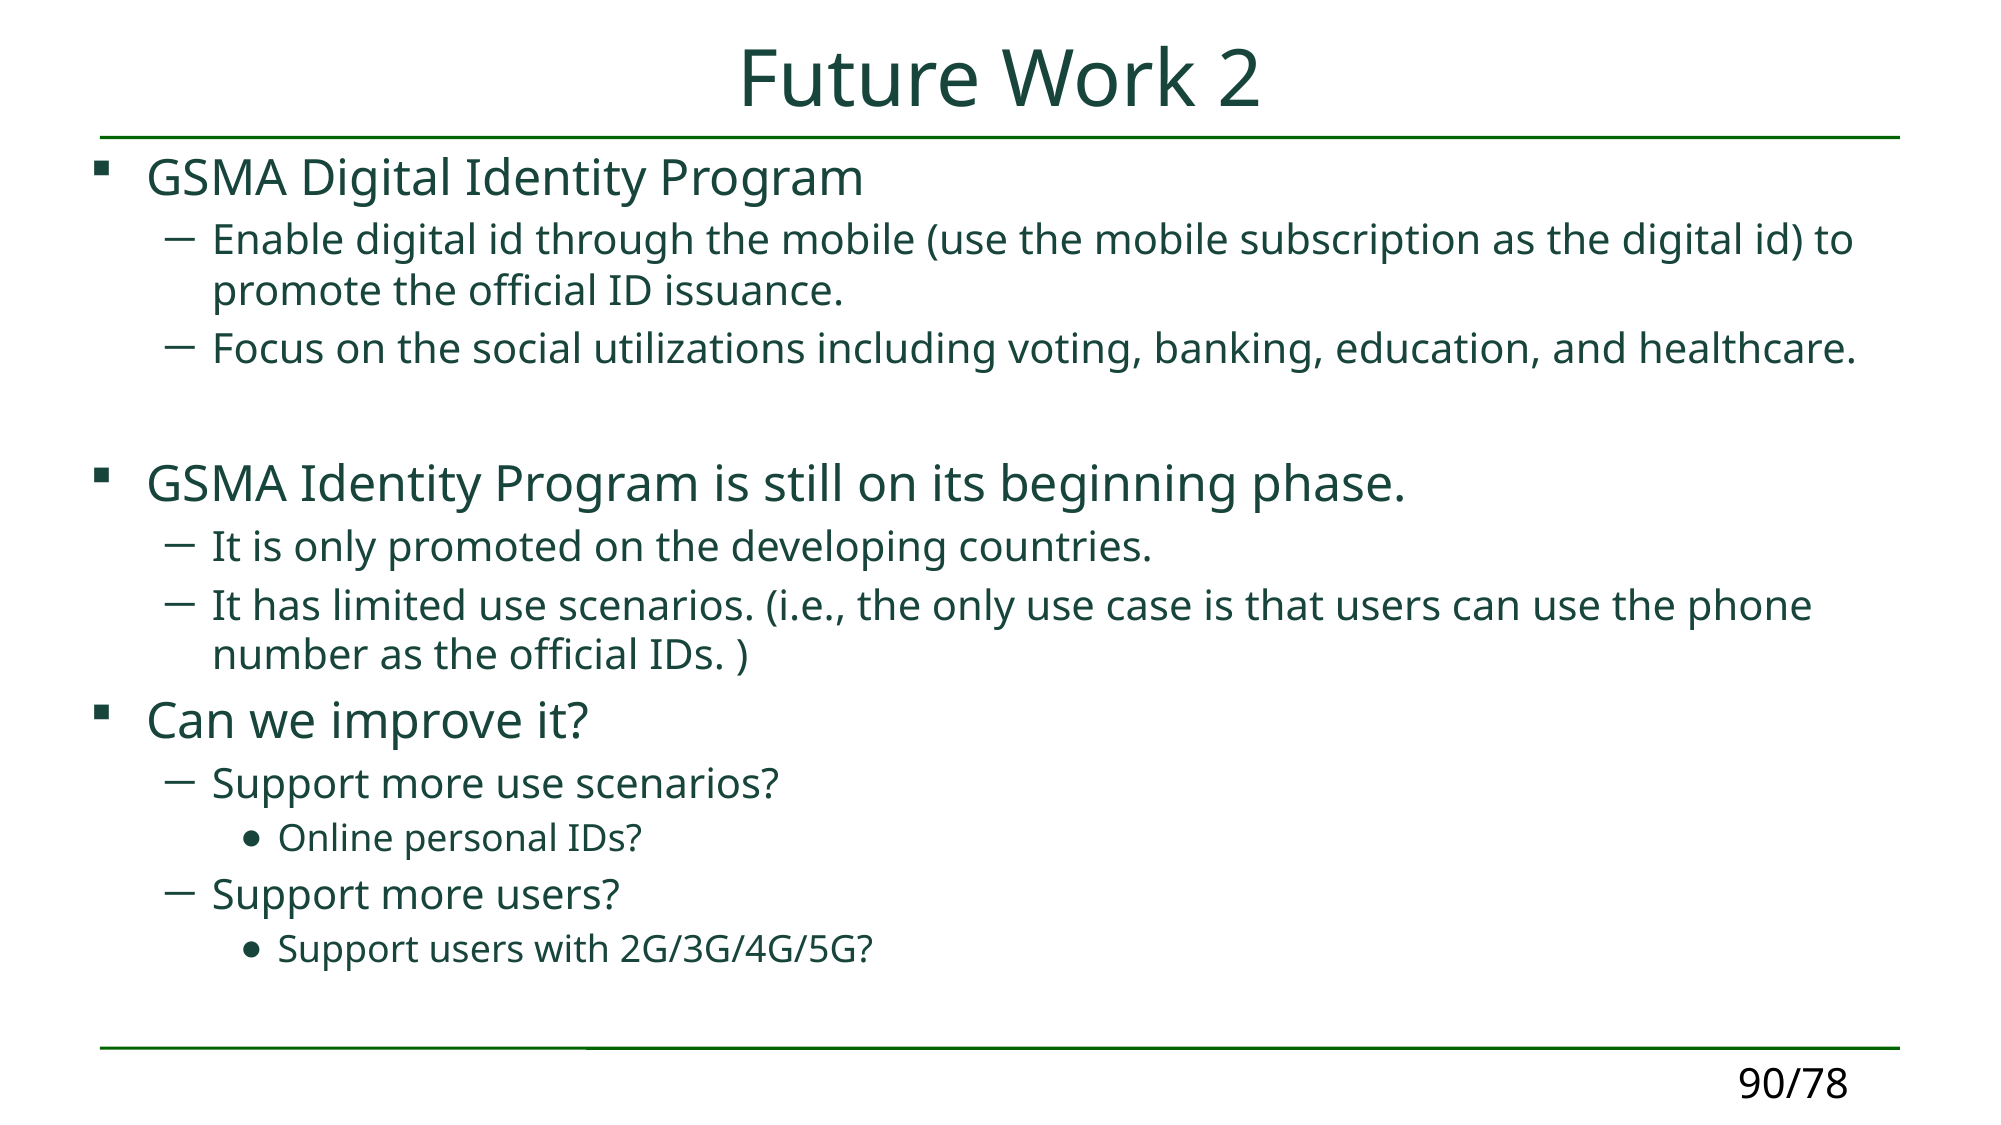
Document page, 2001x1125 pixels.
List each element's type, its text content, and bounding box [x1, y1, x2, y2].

list GSMA Digital Identity Program Enable digital id through the mobile (use the mobile subscription as the digital id) to promote the official ID issuance. Focus on the social utilizations including voting, banking, education, and healthcare. GSMA Identity Program is still on its beginning phase. It is only promoted on the developing countries. It has limited use scenarios. (i.e., the only use case is that users can use the phone number as the official IDs. ) Can we improve it? Support more use scenarios? Online personal IDs? Support more users? Support users with 2G/3G/4G/5G? [74, 137, 1926, 1038]
title Future Work 2 [0, 12, 2000, 138]
